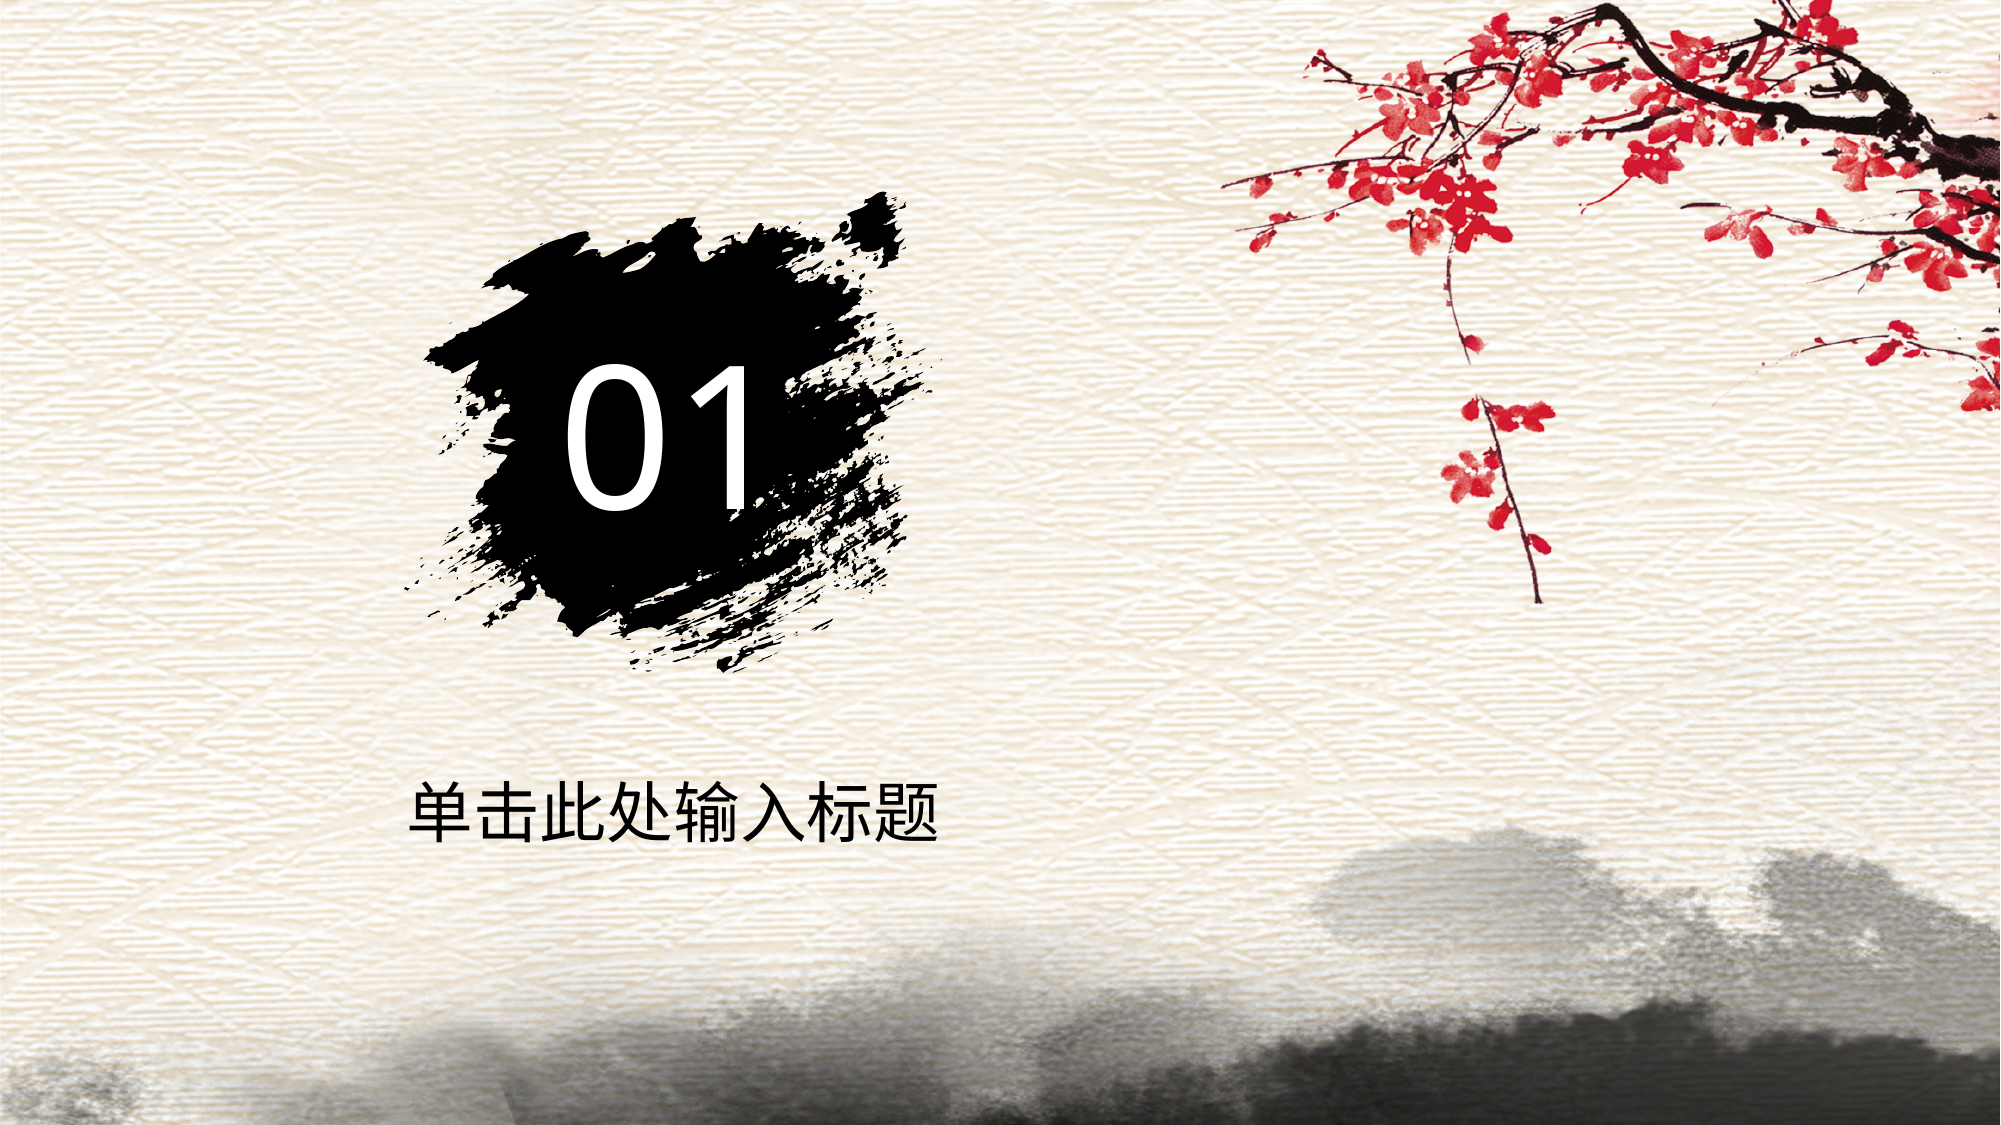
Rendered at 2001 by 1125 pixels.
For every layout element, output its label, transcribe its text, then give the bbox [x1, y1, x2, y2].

text_box 01 [521, 302, 825, 509]
text_box [886, 334, 897, 342]
text_box [889, 339, 904, 357]
text_box [881, 356, 894, 366]
text_box [423, 217, 882, 509]
text_box [904, 348, 926, 359]
text_box [831, 191, 907, 269]
text_box [825, 361, 925, 509]
picture [0, 0, 2001, 1125]
